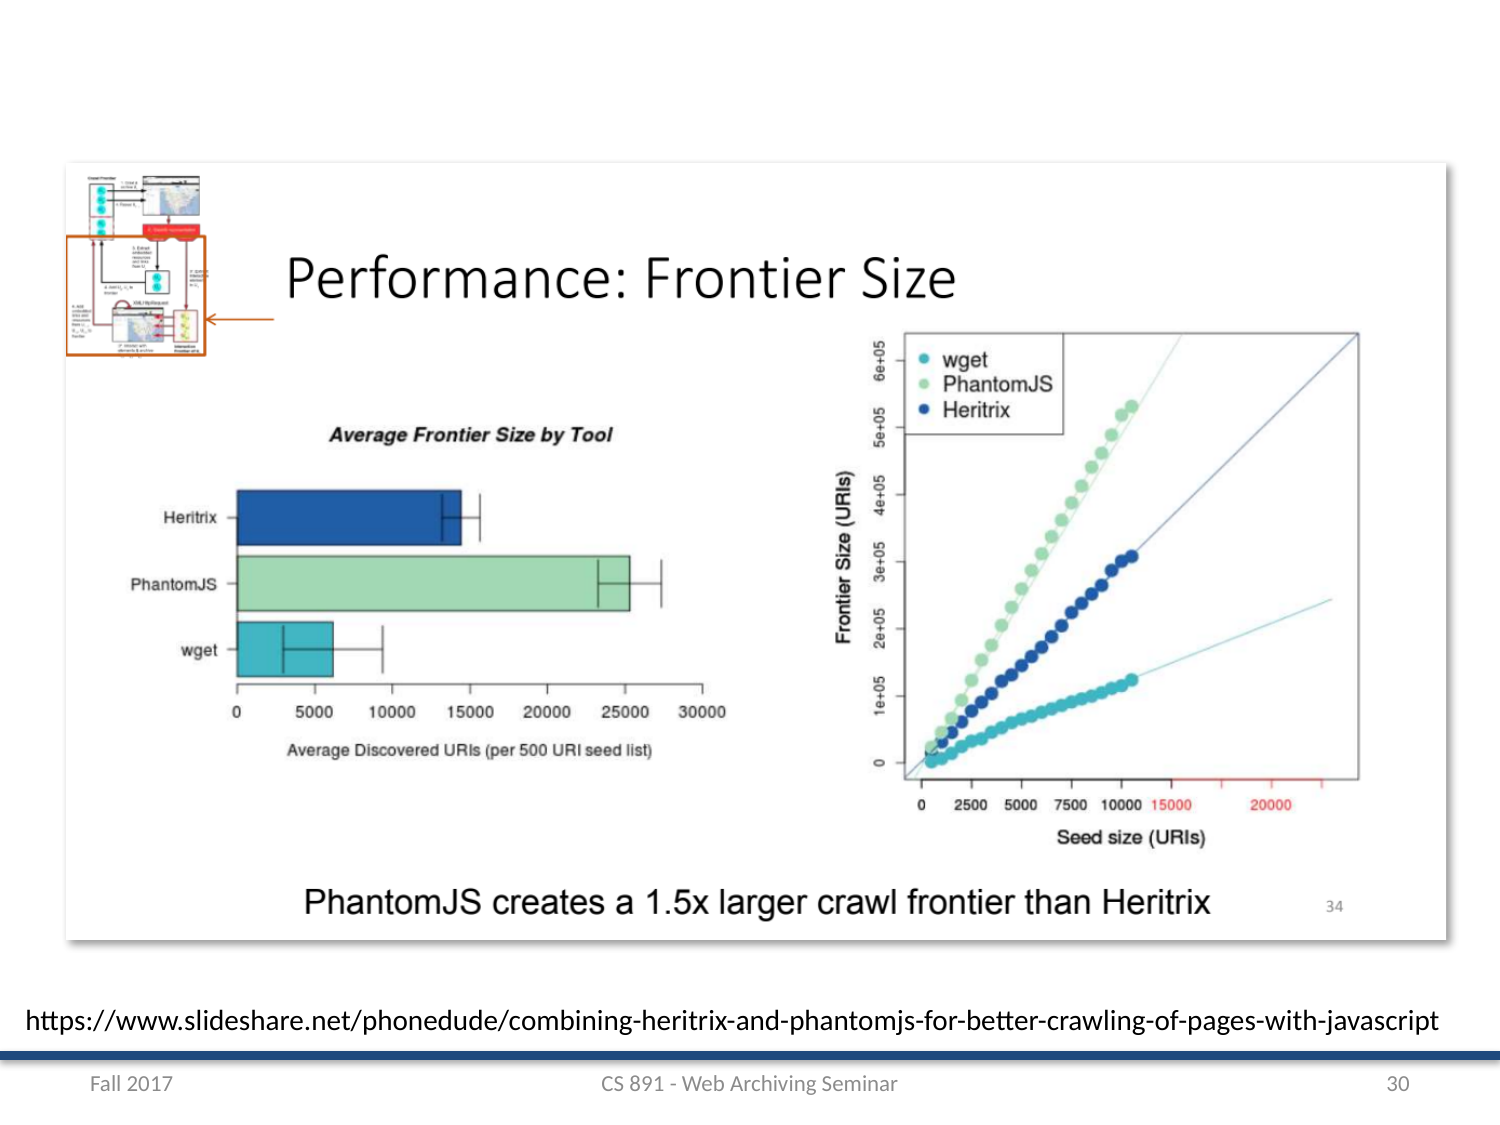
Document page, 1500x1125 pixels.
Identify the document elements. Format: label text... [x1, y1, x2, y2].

text_box https://www.slideshare.net/phonedude/combining-heritrix-and-phantomjs-for-better-crawling-of-pages-with-javascript [10, 993, 1484, 1044]
slide_number Fall 2017 [75, 1062, 425, 1103]
slide_number 30 [1074, 1062, 1425, 1103]
footer CS 891 - Web Archiving Seminar [512, 1062, 988, 1103]
picture [65, 162, 1447, 940]
